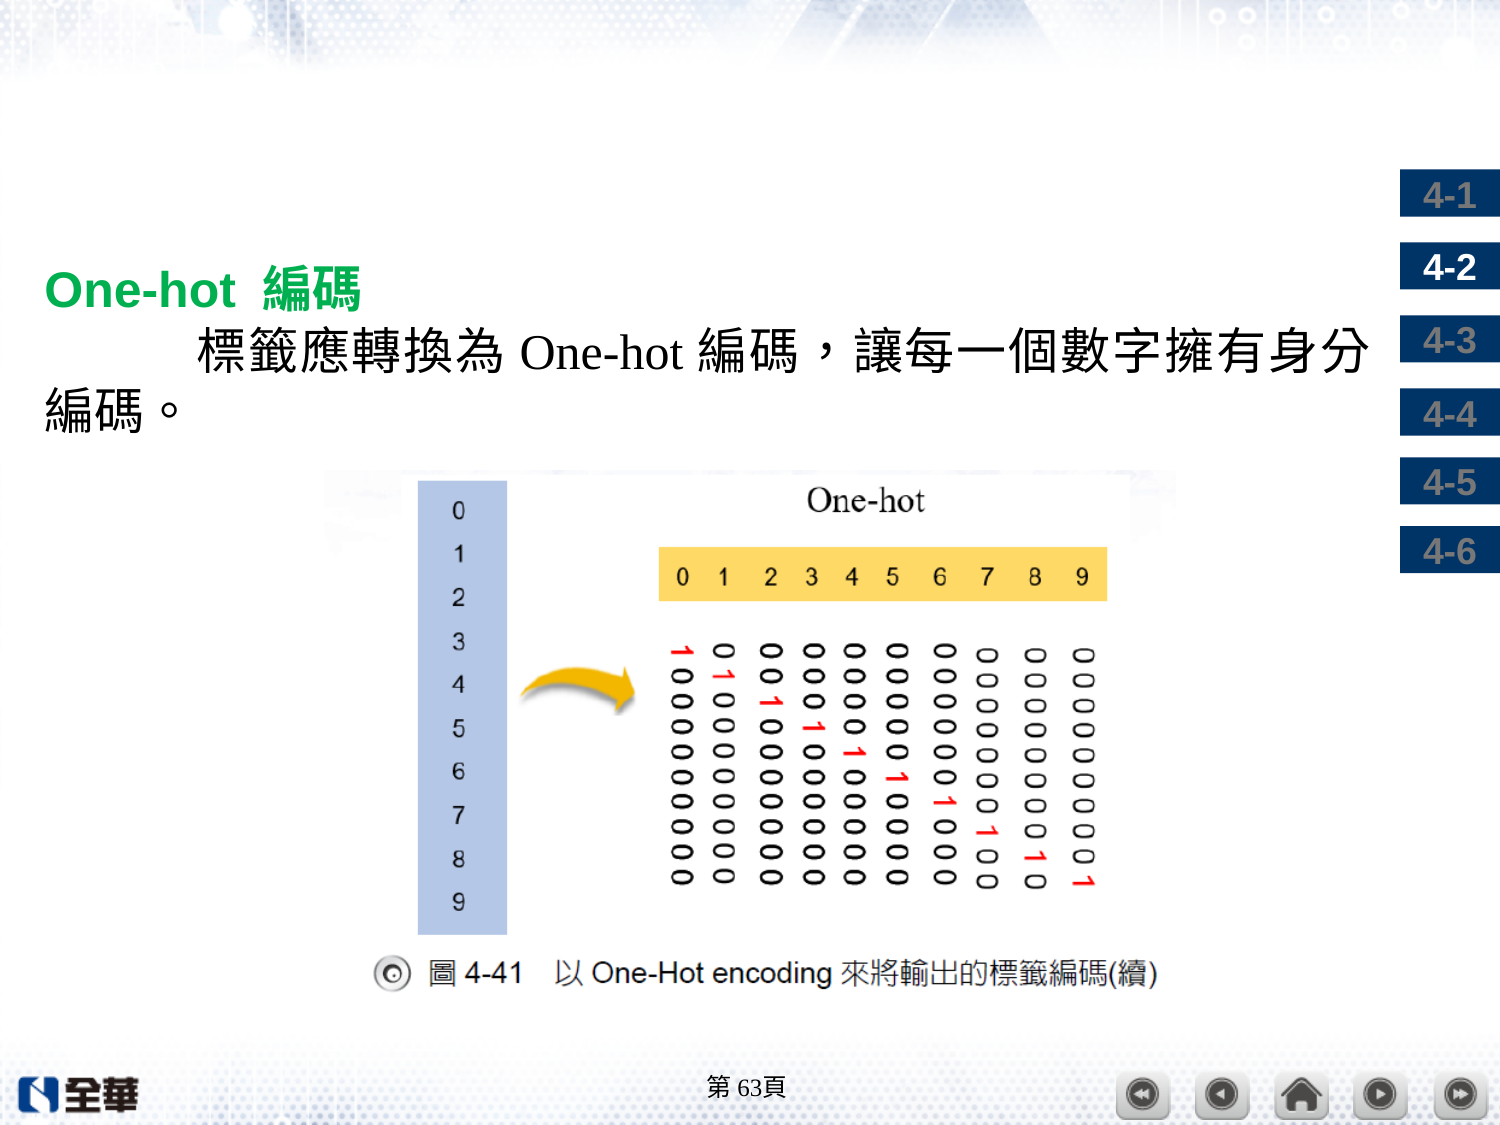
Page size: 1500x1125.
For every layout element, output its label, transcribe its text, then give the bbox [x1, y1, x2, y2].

picture [0, 0, 1500, 1125]
list One-hot 編碼 標籤應轉換為One-hot編碼，讓每一個數字擁有身分編碼。 [29, 219, 1386, 1048]
